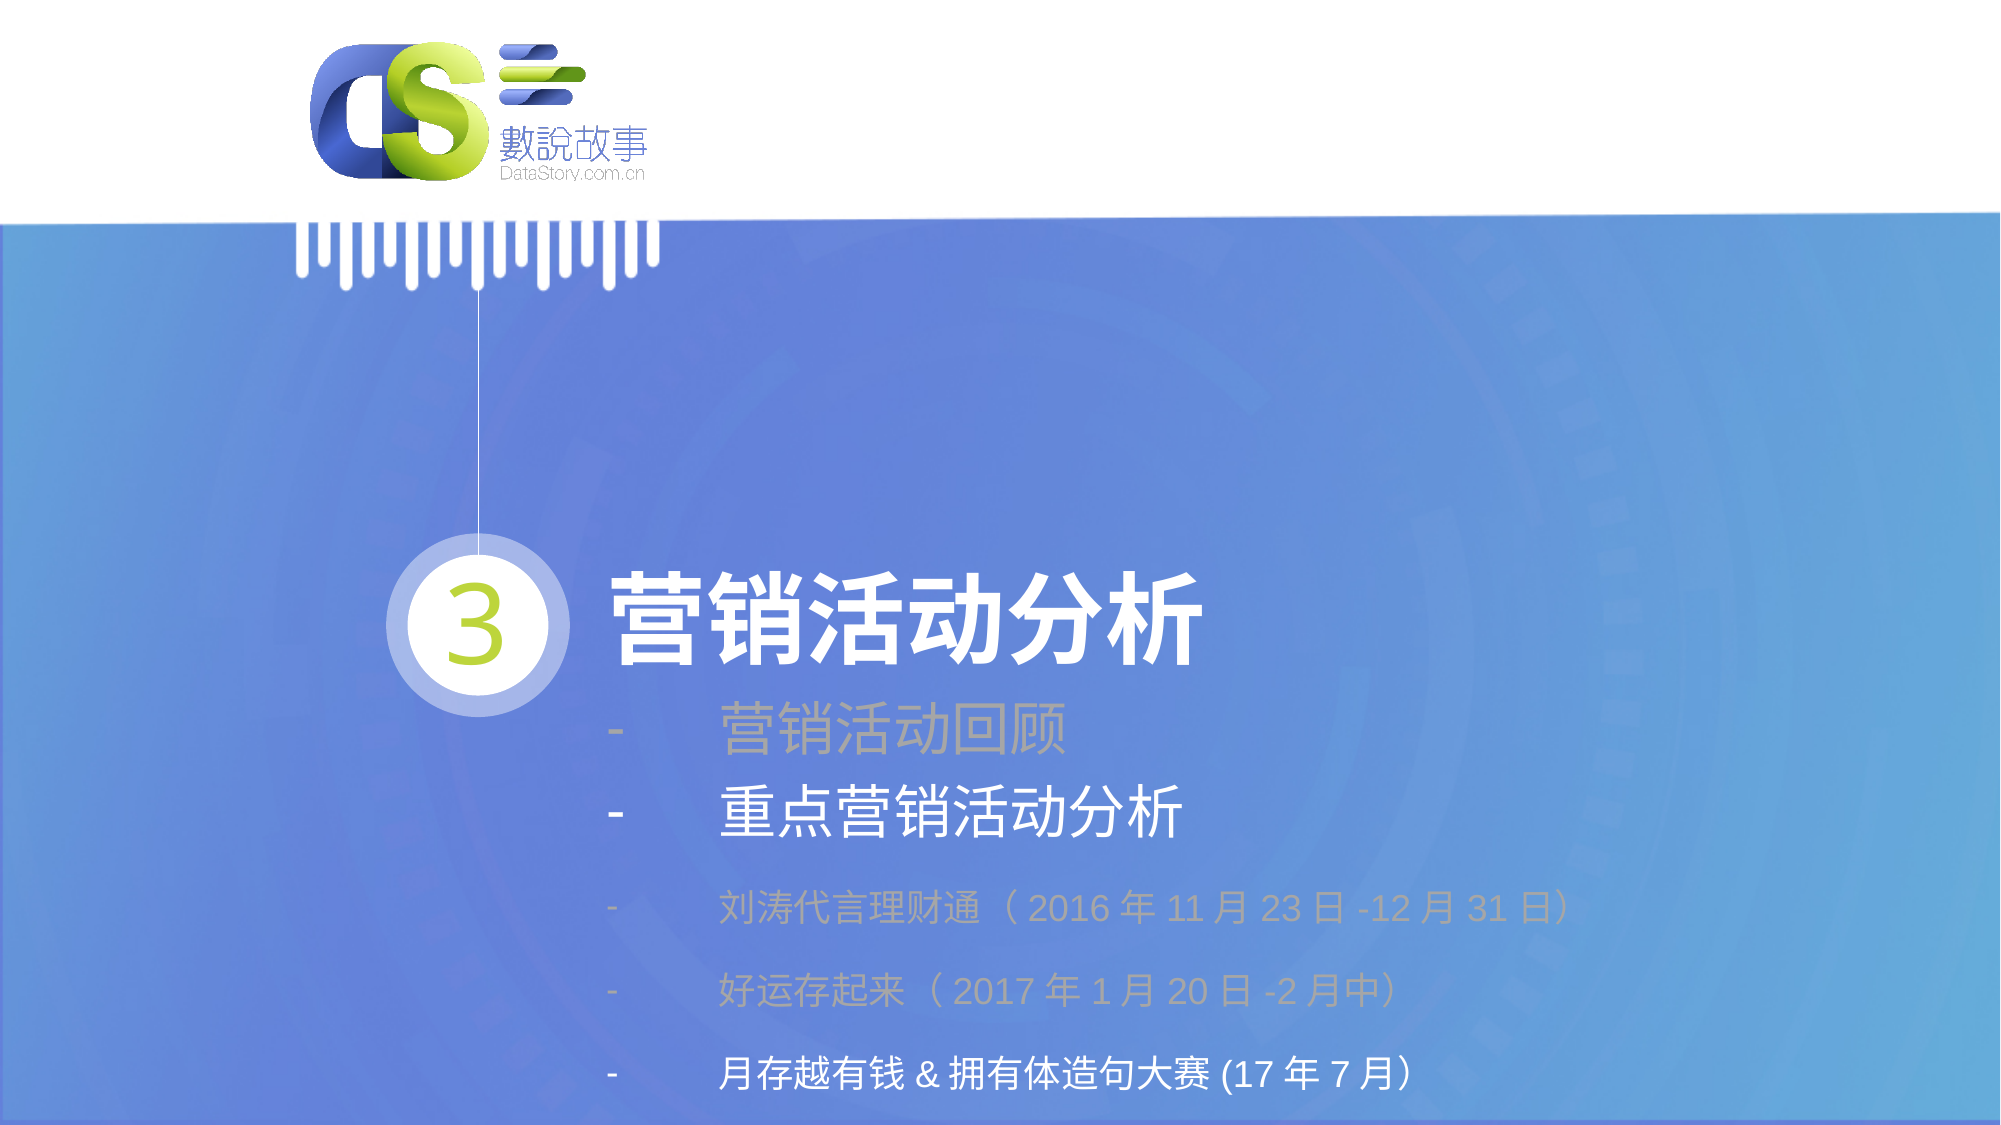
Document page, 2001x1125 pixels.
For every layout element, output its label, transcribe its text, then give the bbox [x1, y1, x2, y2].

picture [0, 0, 2001, 1125]
table_cell 12 [386, 533, 570, 718]
list 营销活动分析 营销活动回顾 重点营销活动分析 刘涛代言理财通（2016年11月23日-12月31日） 好运存起来（2017年1月20日-2月中） 月存越有钱&拥有体造句大赛(17年7月） [591, 563, 1733, 1125]
list 3 [429, 559, 560, 656]
